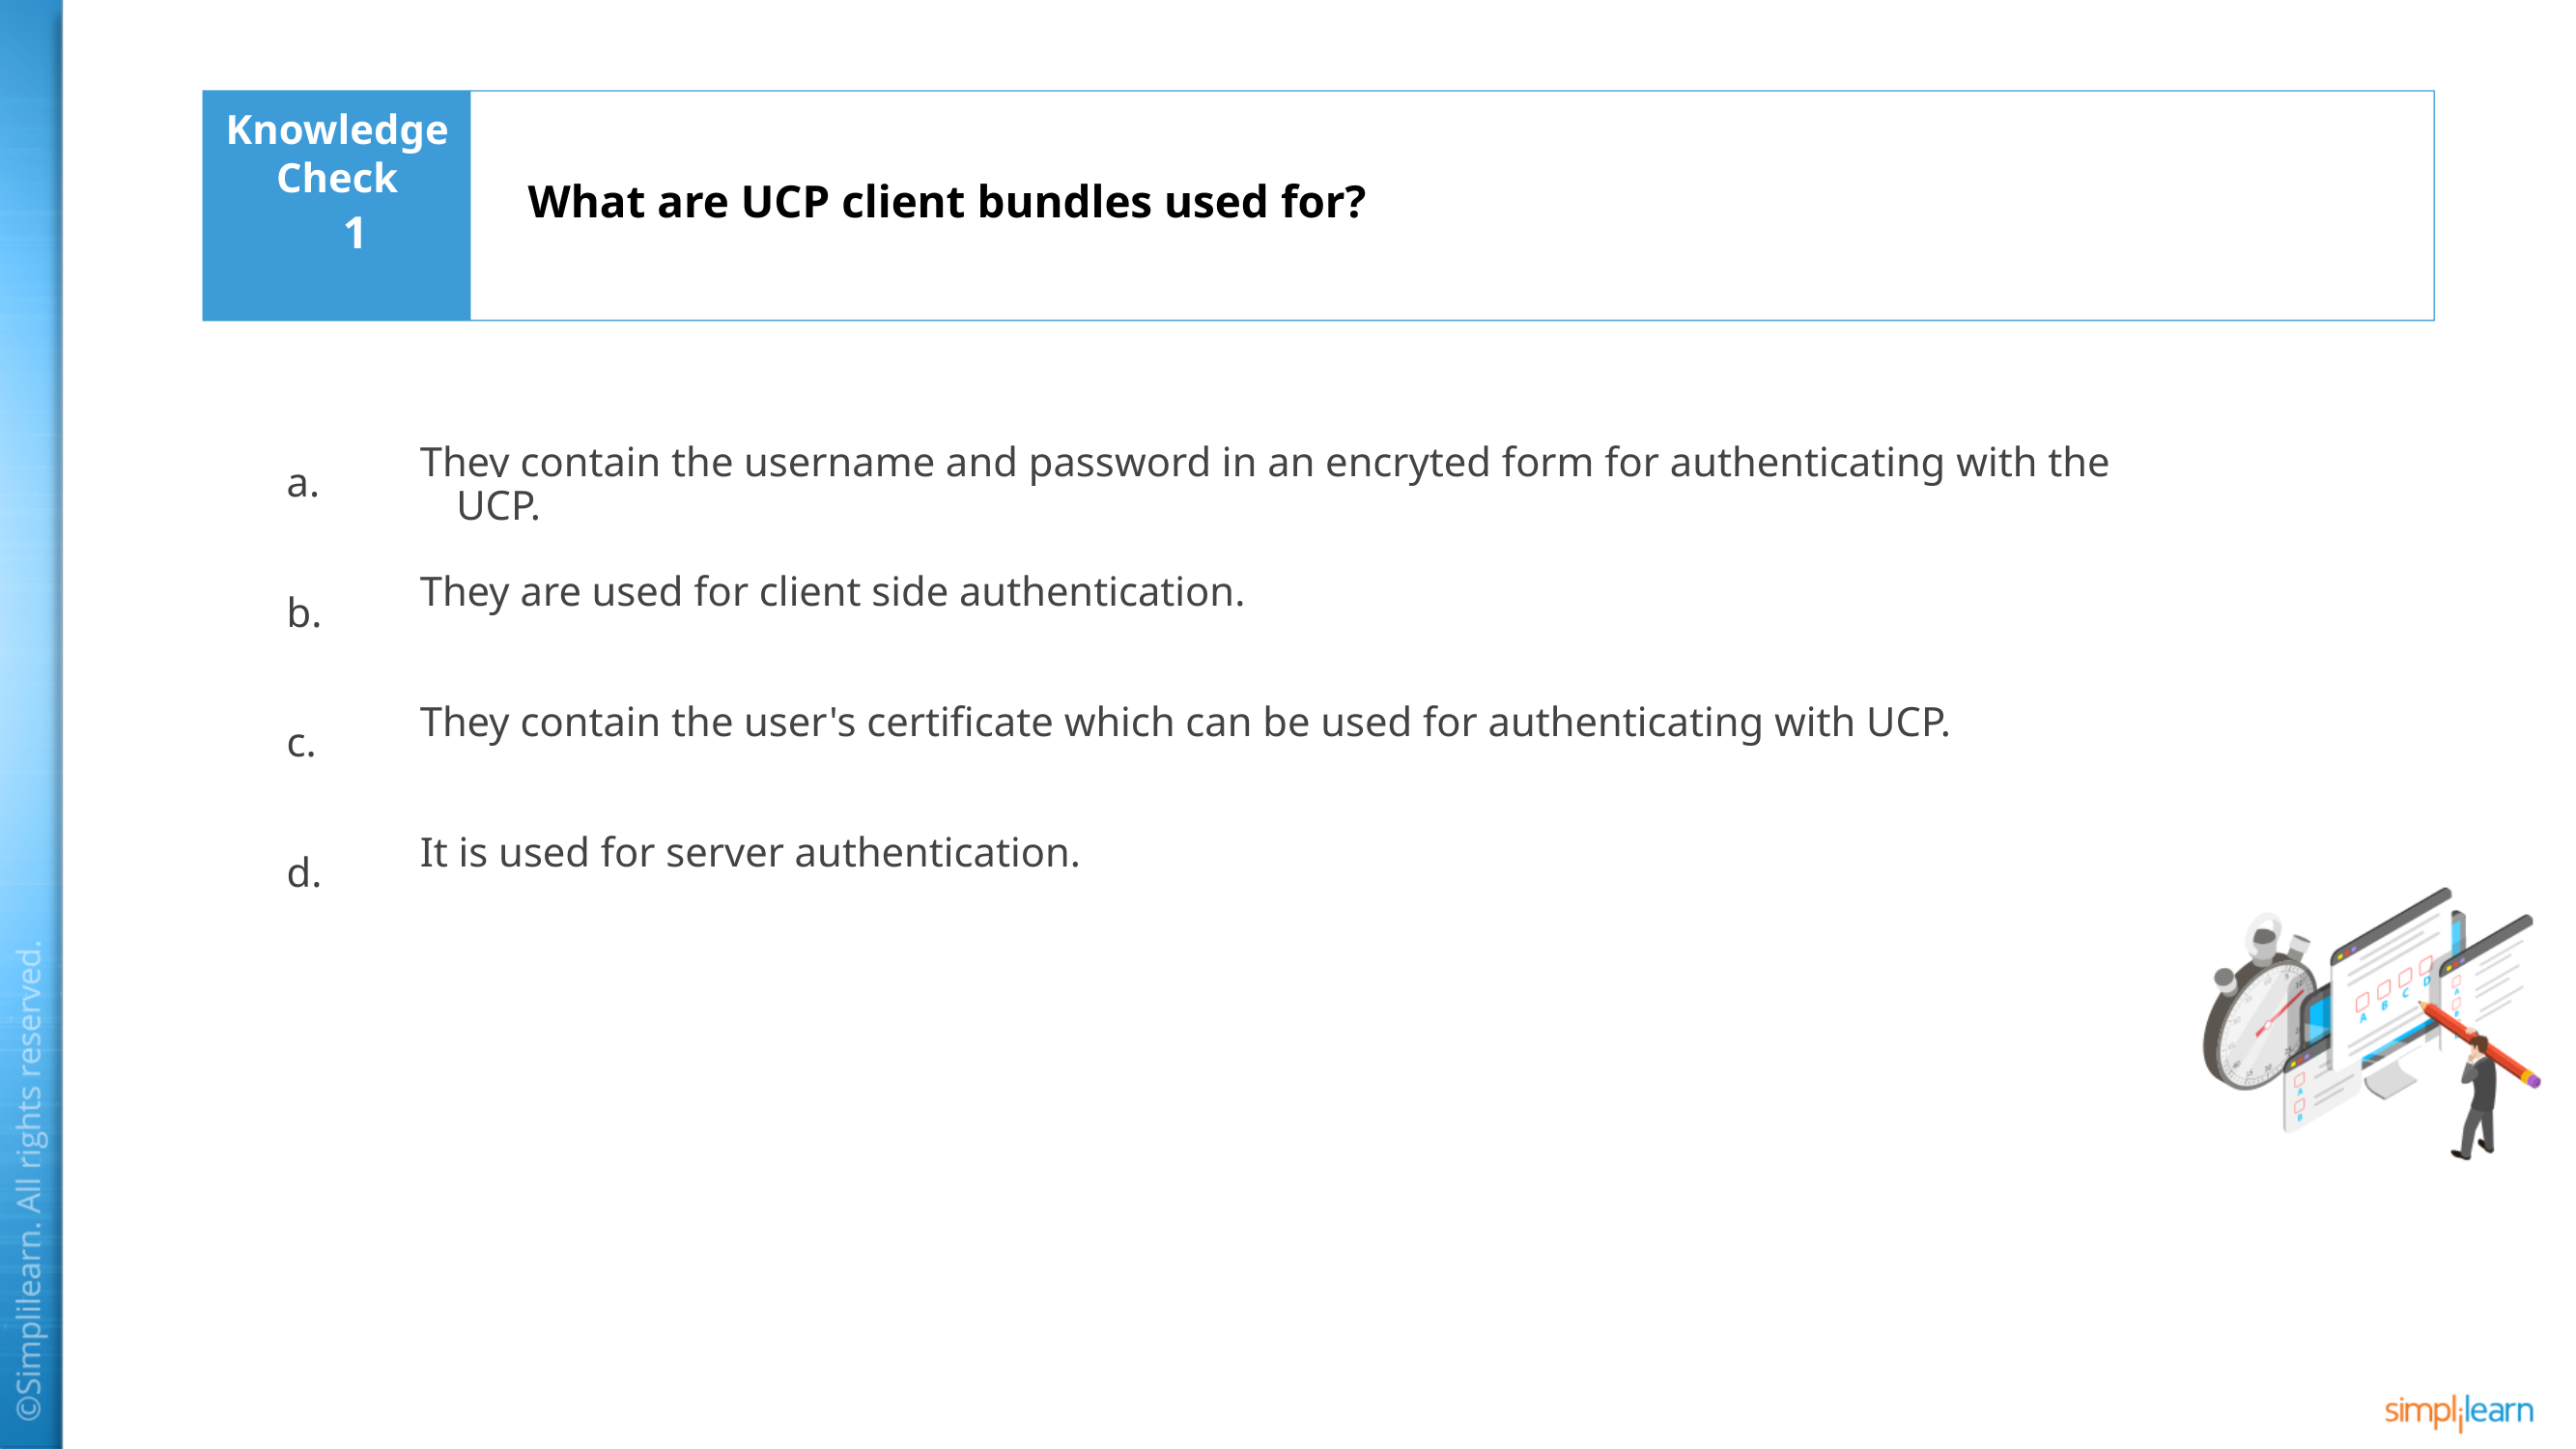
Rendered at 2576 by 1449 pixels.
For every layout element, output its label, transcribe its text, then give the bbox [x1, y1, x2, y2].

list 1 [203, 203, 472, 310]
list They contain the username and password in an encryted form for authenticating with the UCP. [369, 441, 2214, 554]
list What are UCP client bundles used for? [477, 90, 2430, 317]
list They are used for client side authentication. [369, 572, 2152, 684]
picture [0, 0, 2576, 1449]
list It is used for server authentication. [369, 832, 2152, 944]
list They contain the user's certificate which can be used for authenticating with UCP. [369, 701, 2152, 813]
